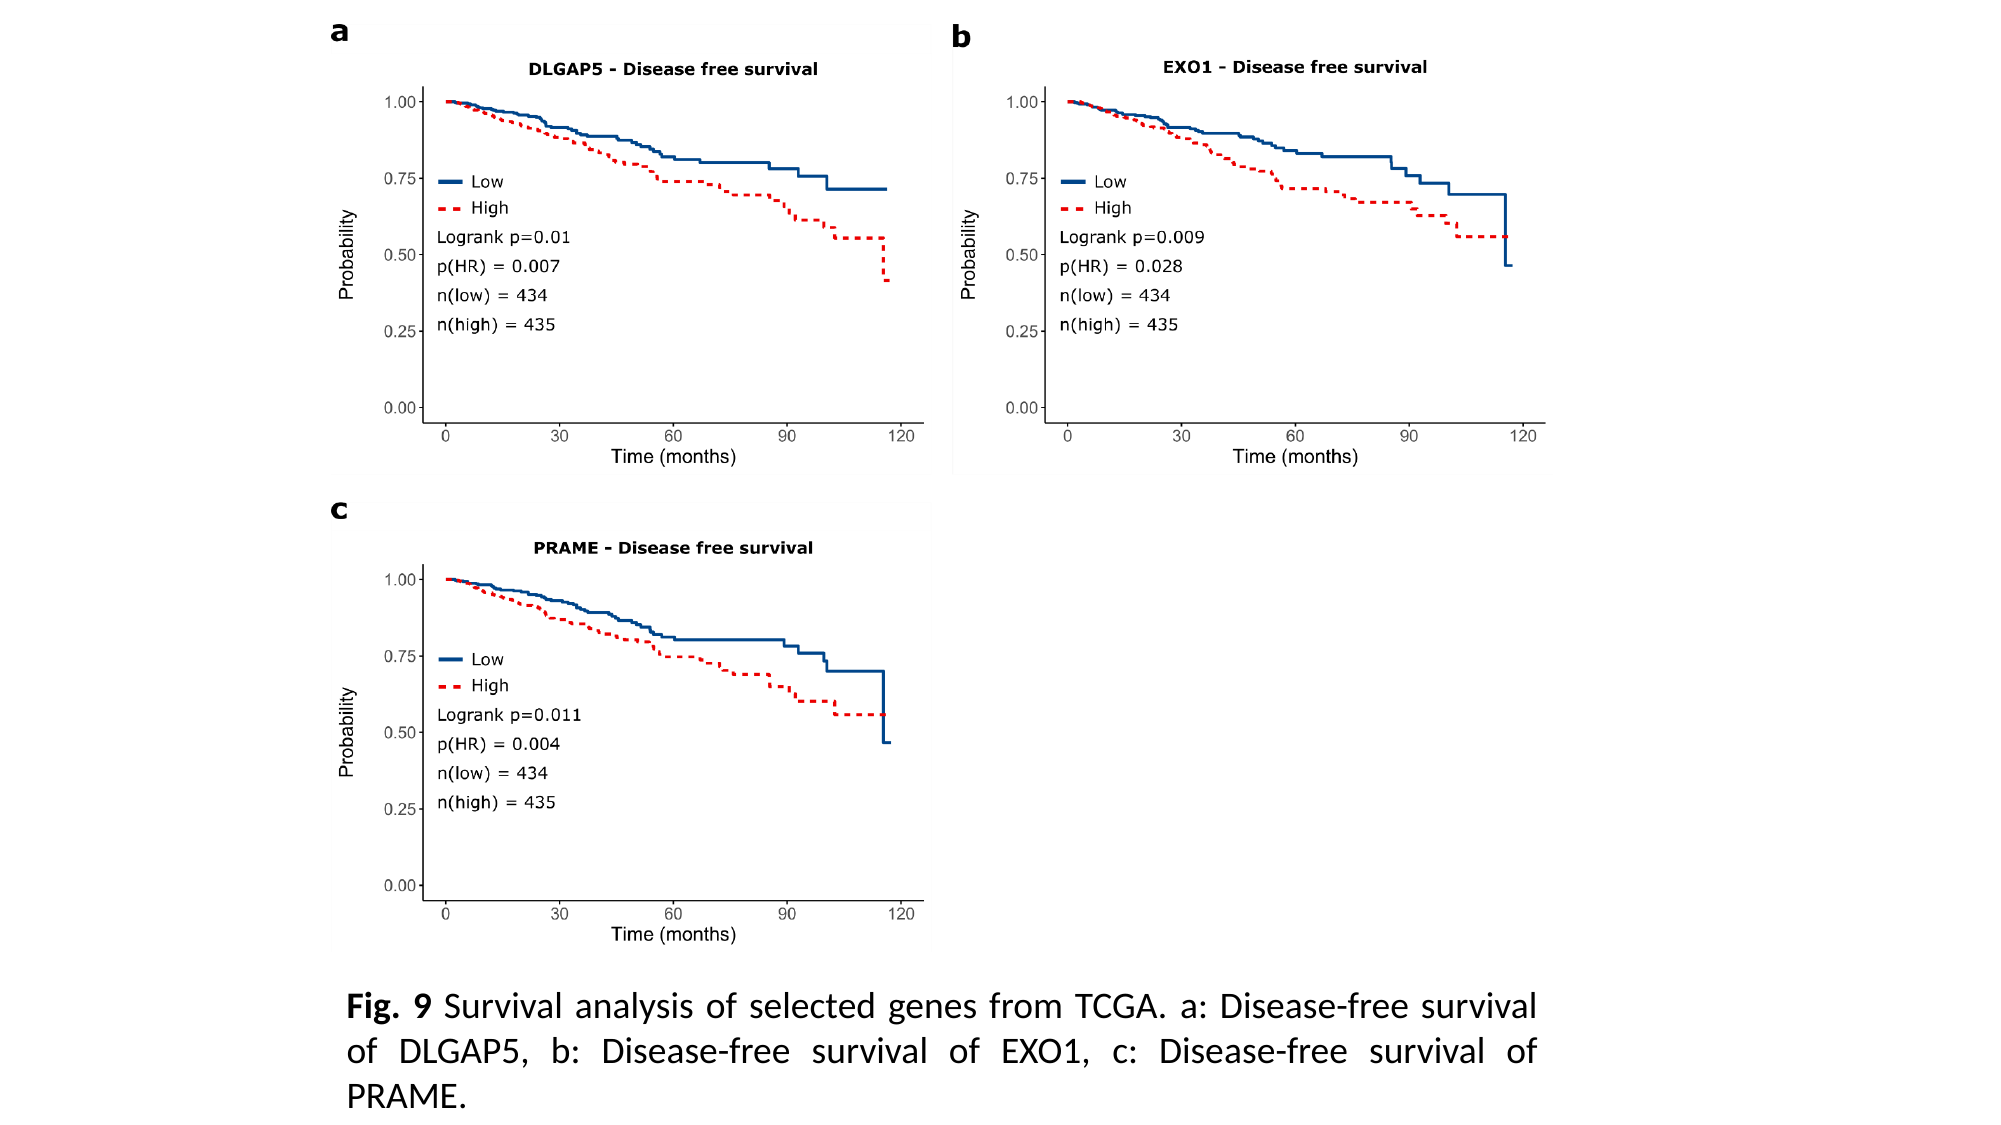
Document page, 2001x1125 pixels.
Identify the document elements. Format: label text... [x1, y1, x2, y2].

text_box Fig. 9 Survival analysis of selected genes from TCGA. a: Disease-free survival of DLGAP5, b: Disease-free survival of EXO1, c: Disease-free survival of PRAME. [331, 973, 1553, 1124]
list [331, 24, 1553, 952]
